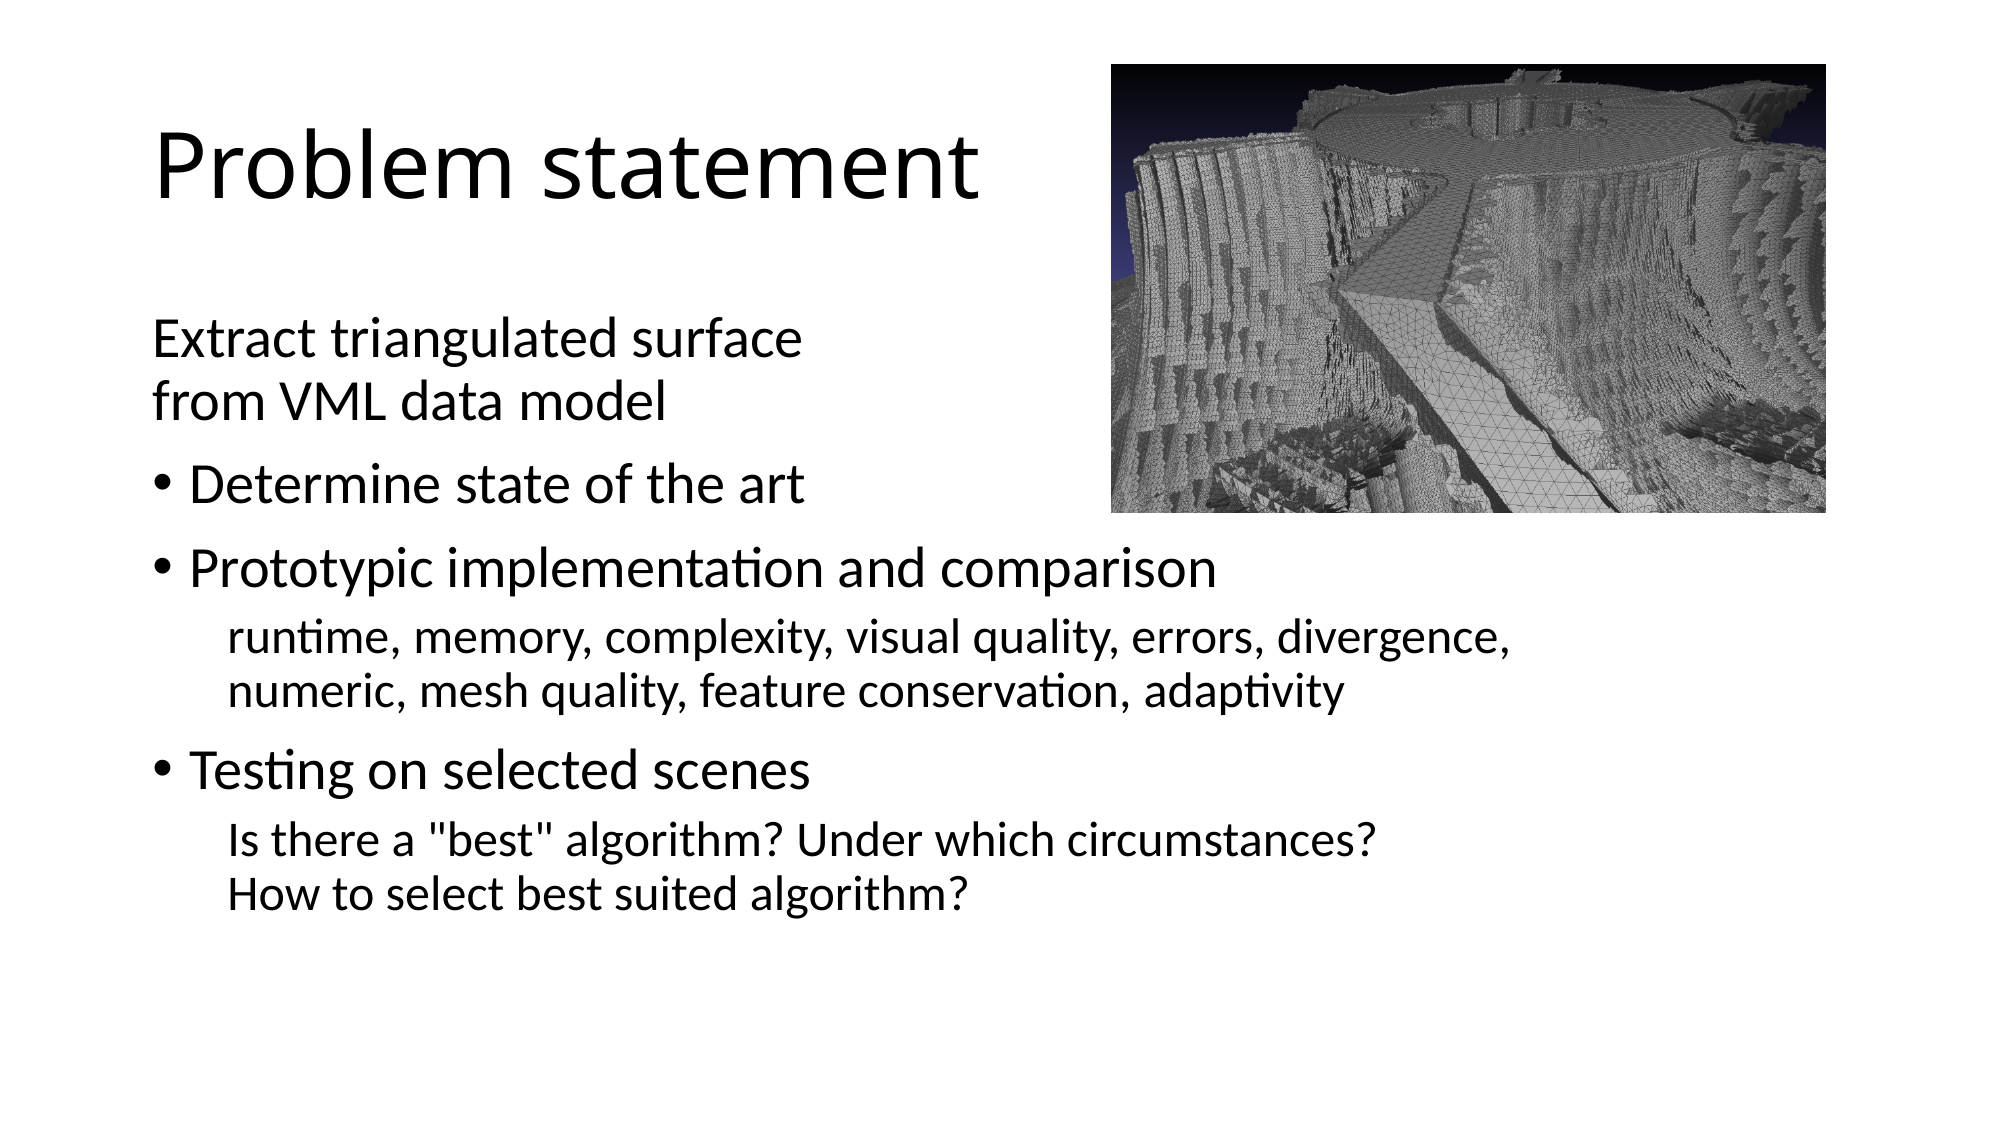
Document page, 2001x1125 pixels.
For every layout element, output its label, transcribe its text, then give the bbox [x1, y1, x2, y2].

picture [1110, 64, 1826, 513]
list Extract triangulated surface from VML data model Determine state of the art Prototypic implementation and comparison runtime, memory, complexity, visual quality, errors, divergence, numeric, mesh quality, feature conservation, adaptivity Testing on selected scenes Is there a "best" algorithm? Under which circumstances? How to select best suited algorithm? [137, 299, 1863, 1014]
title Problem statement [137, 59, 1863, 278]
